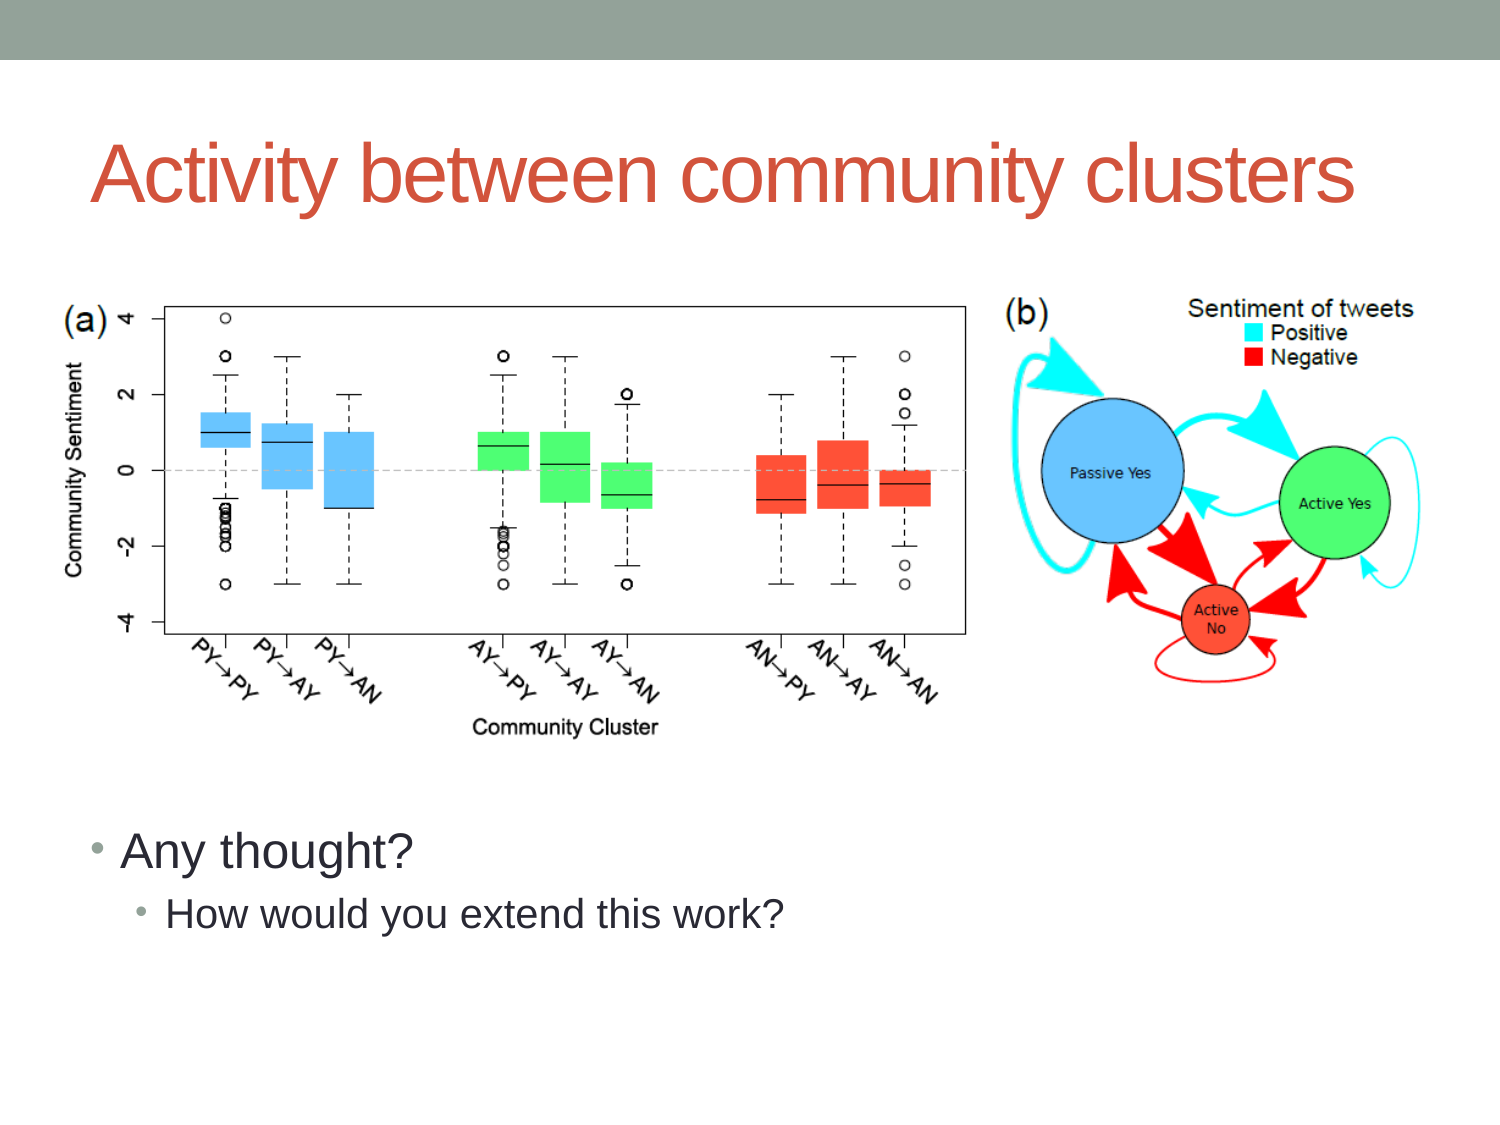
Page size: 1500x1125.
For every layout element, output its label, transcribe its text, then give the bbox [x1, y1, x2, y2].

list Any thought? How would you extend this work? [75, 810, 1425, 1125]
picture [52, 266, 1452, 740]
title Activity between community clusters [75, 87, 1425, 250]
